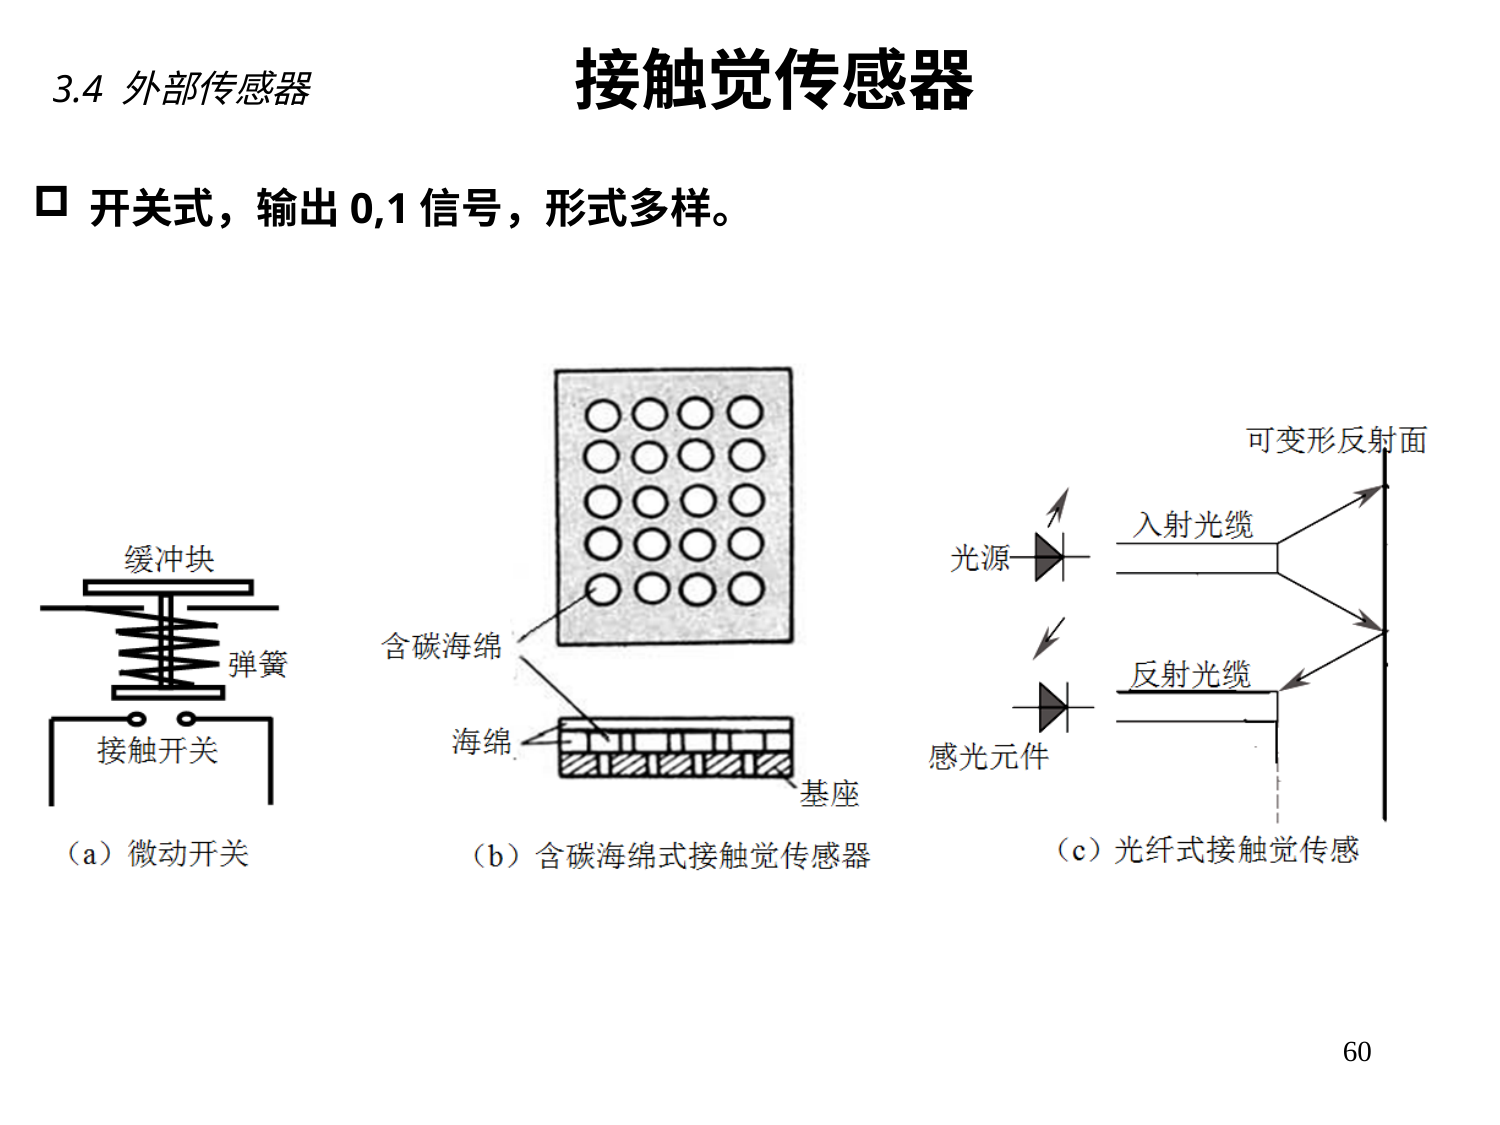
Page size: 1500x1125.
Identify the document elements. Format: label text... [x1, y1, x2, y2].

picture [12, 349, 1442, 896]
slide_number 60 [1074, 1025, 1388, 1100]
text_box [10, 30, 1493, 138]
text_box 开关式，输出0,1信号，形式多样。 [18, 148, 1435, 239]
